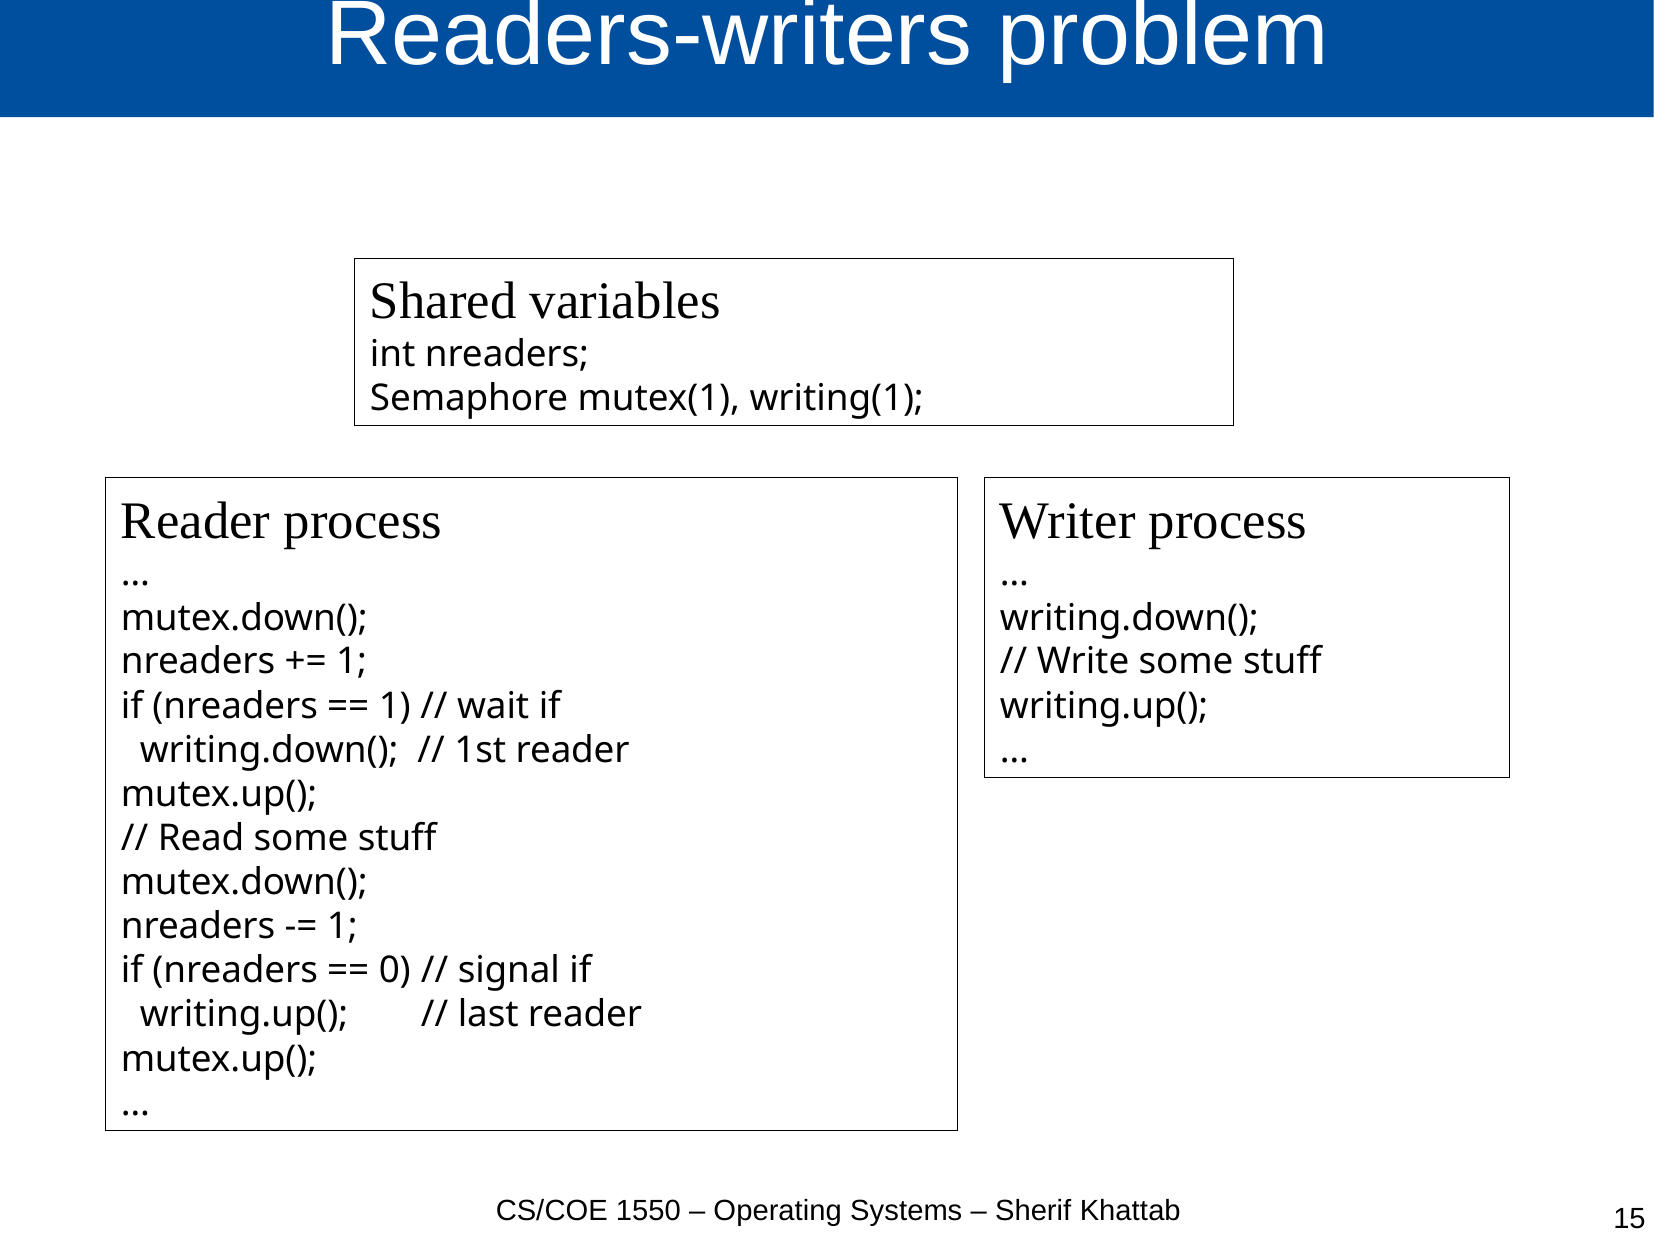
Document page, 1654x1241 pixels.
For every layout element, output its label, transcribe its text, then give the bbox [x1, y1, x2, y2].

title Readers-writers problem [0, 0, 1654, 118]
text_box Reader process … mutex.down(); nreaders += 1; if (nreaders == 1) // wait if writing.down(); // 1st reader mutex.up(); // Read some stuff mutex.down(); nreaders -= 1; if (nreaders == 0) // signal if writing.up(); // last reader mutex.up(); … [105, 477, 958, 1131]
footer CS/COE 1550 – Operating Systems – Sherif Khattab [460, 1190, 1217, 1241]
slide_number 15 [1265, 1198, 1647, 1241]
text_box Writer process … writing.down(); // Write some stuff writing.up(); … [984, 477, 1510, 778]
text_box Shared variables int nreaders; Semaphore mutex(1), writing(1); [354, 258, 1234, 426]
